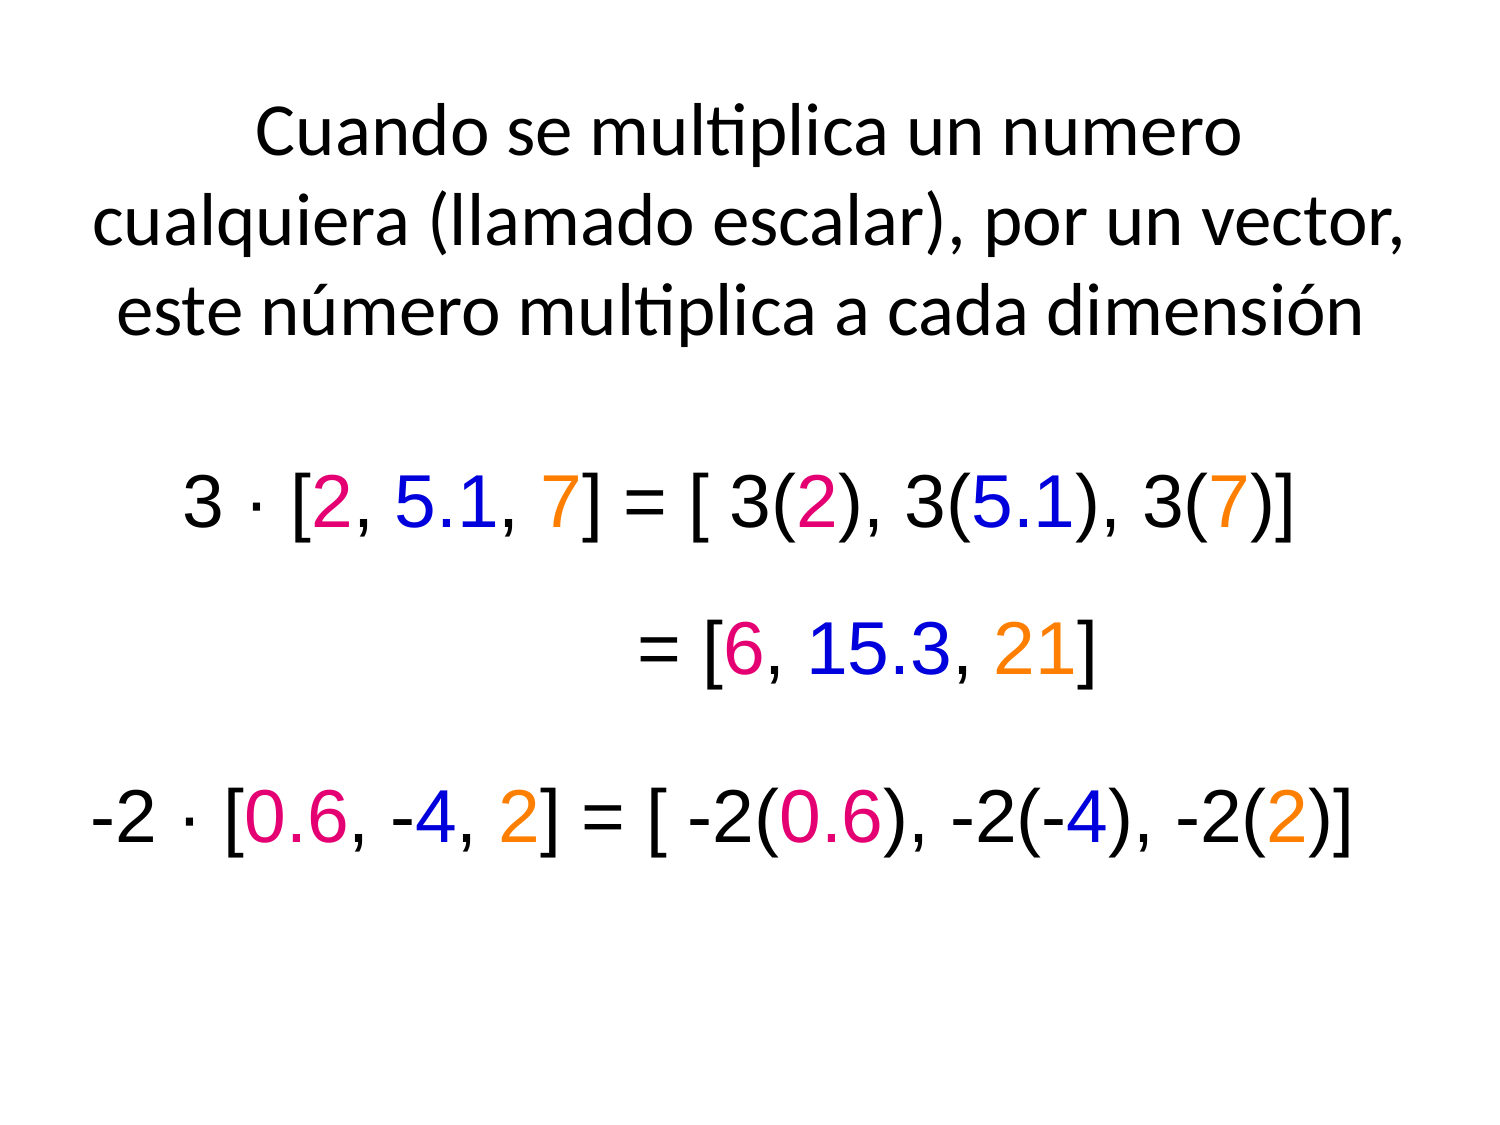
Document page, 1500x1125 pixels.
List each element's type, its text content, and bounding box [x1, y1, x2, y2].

text_box 3 · [2, 5.1, 7] = [ 3(2), 3(5.1), 3(7)] [144, 401, 1356, 589]
text_box -2 · [0.6, -4, 2] = [ -2(0.6), -2(-4), -2(2)] [40, 707, 1425, 912]
text_box = [6, 15.3, 21] [524, 548, 1232, 707]
title Cuando se multiplica un numero cualquiera (llamado escalar), por un vector, este número multiplica a cada dimensión [74, 64, 1425, 370]
